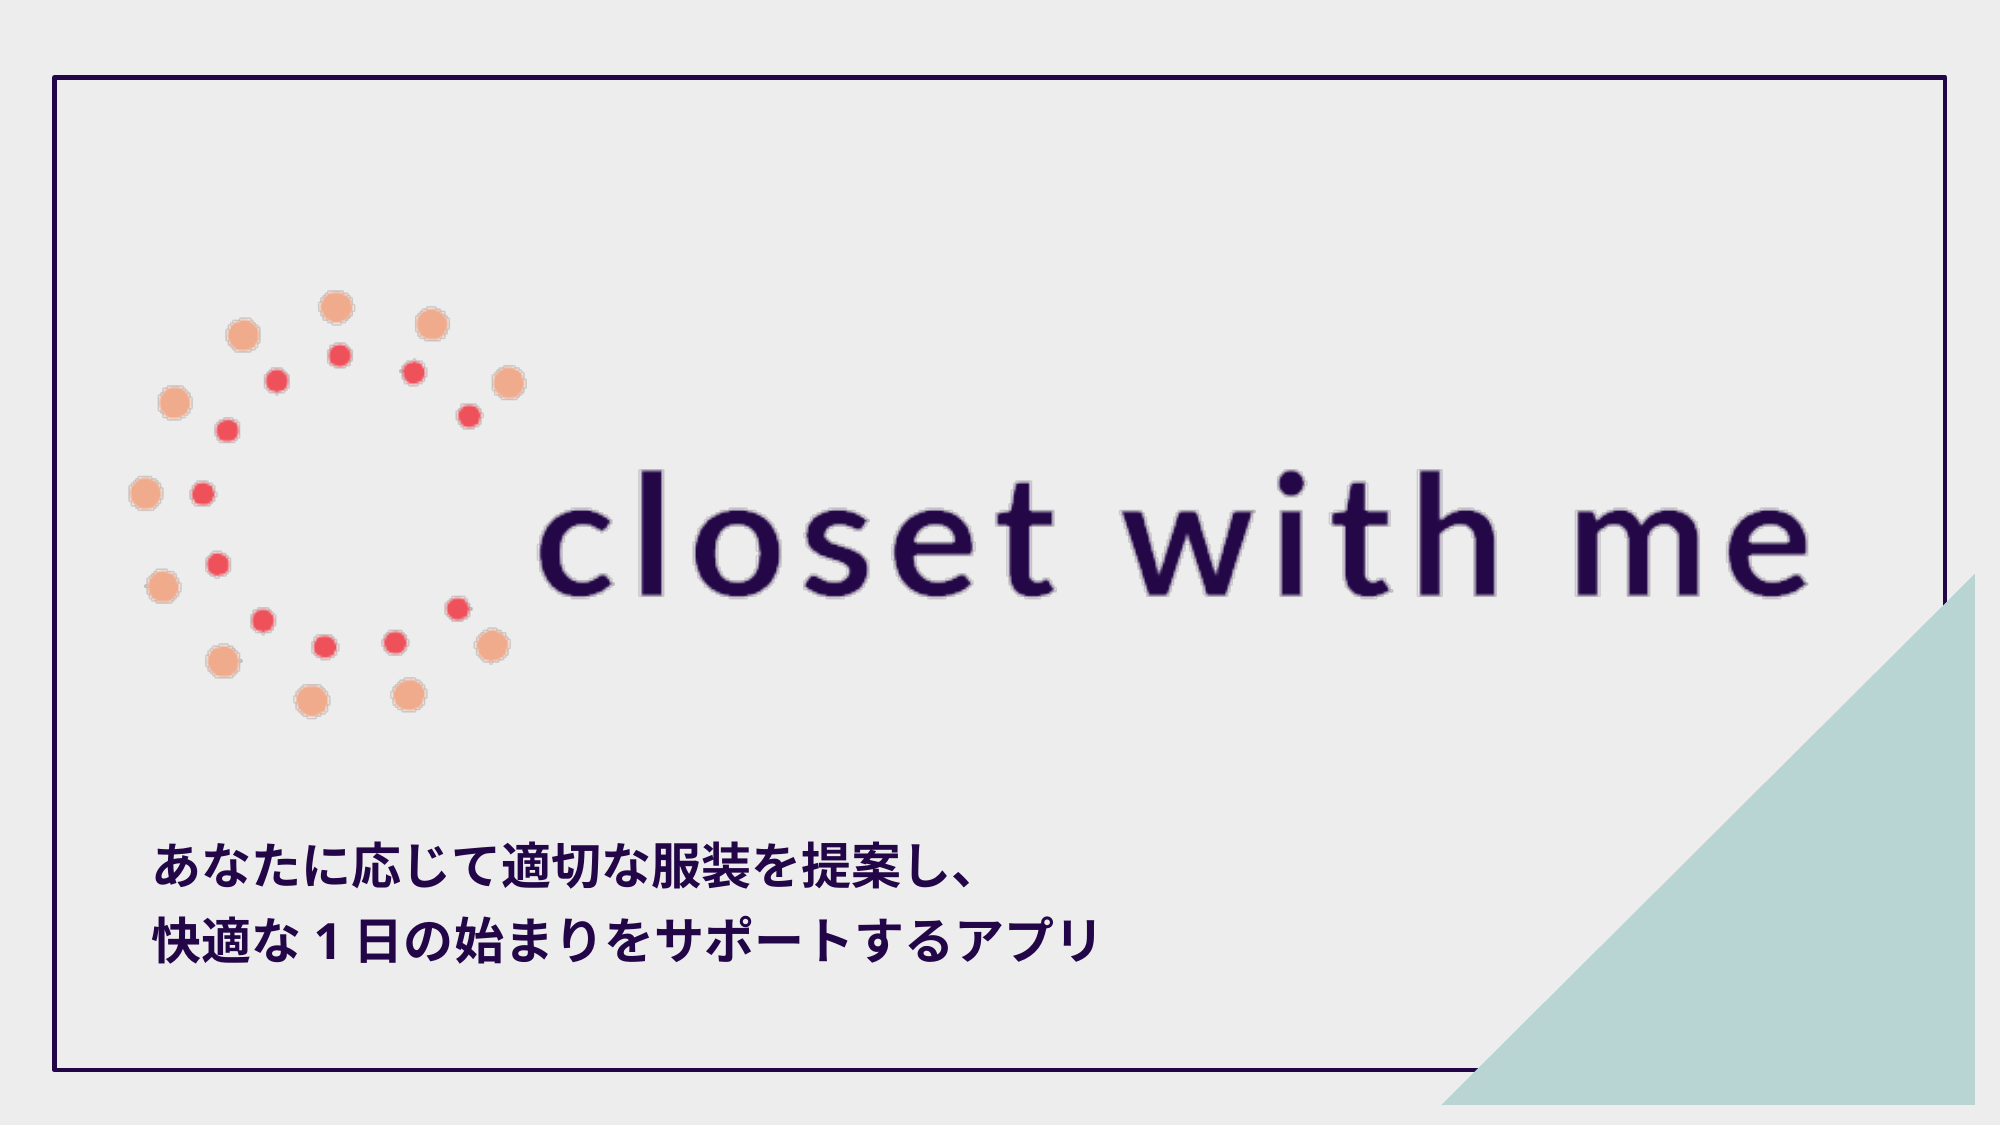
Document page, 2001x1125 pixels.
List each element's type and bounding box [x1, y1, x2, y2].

text_box [54, 726, 1819, 1071]
text_box [1438, 571, 1976, 1106]
text_box [54, 77, 1946, 278]
picture [0, 278, 1946, 726]
